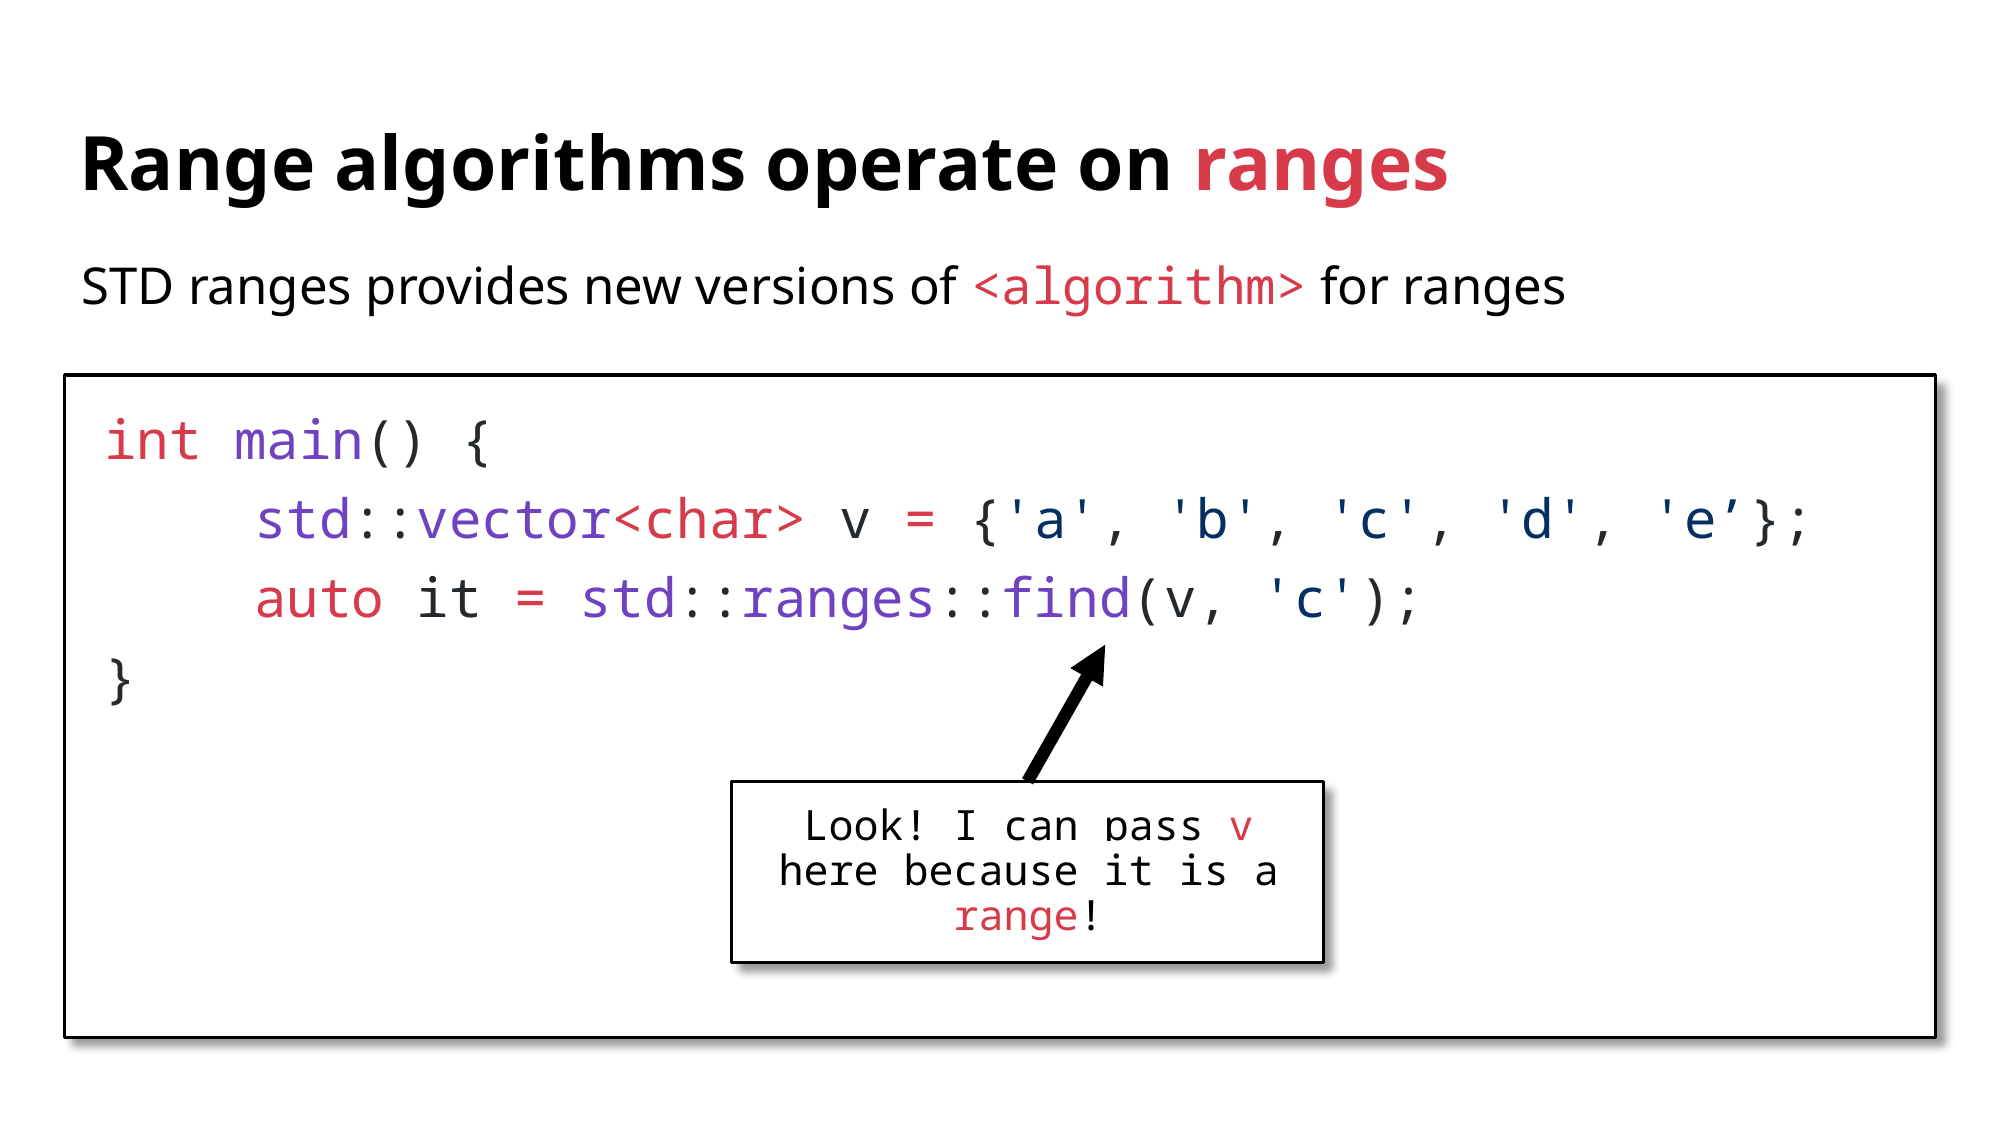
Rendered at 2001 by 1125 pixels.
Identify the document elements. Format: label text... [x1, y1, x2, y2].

list STD ranges provides new versions of <algorithm> for ranges [64, 252, 1936, 324]
list int main() { std::vector<char> v = {'a', 'b', 'c', 'd', 'e’}; auto it = std::ranges::find(v, 'c'); } [63, 373, 1937, 1039]
title Range algorithms operate on ranges [64, 103, 1936, 230]
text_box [1027, 644, 1106, 782]
text_box Look! I can pass v here because it is a range! [731, 781, 1324, 963]
